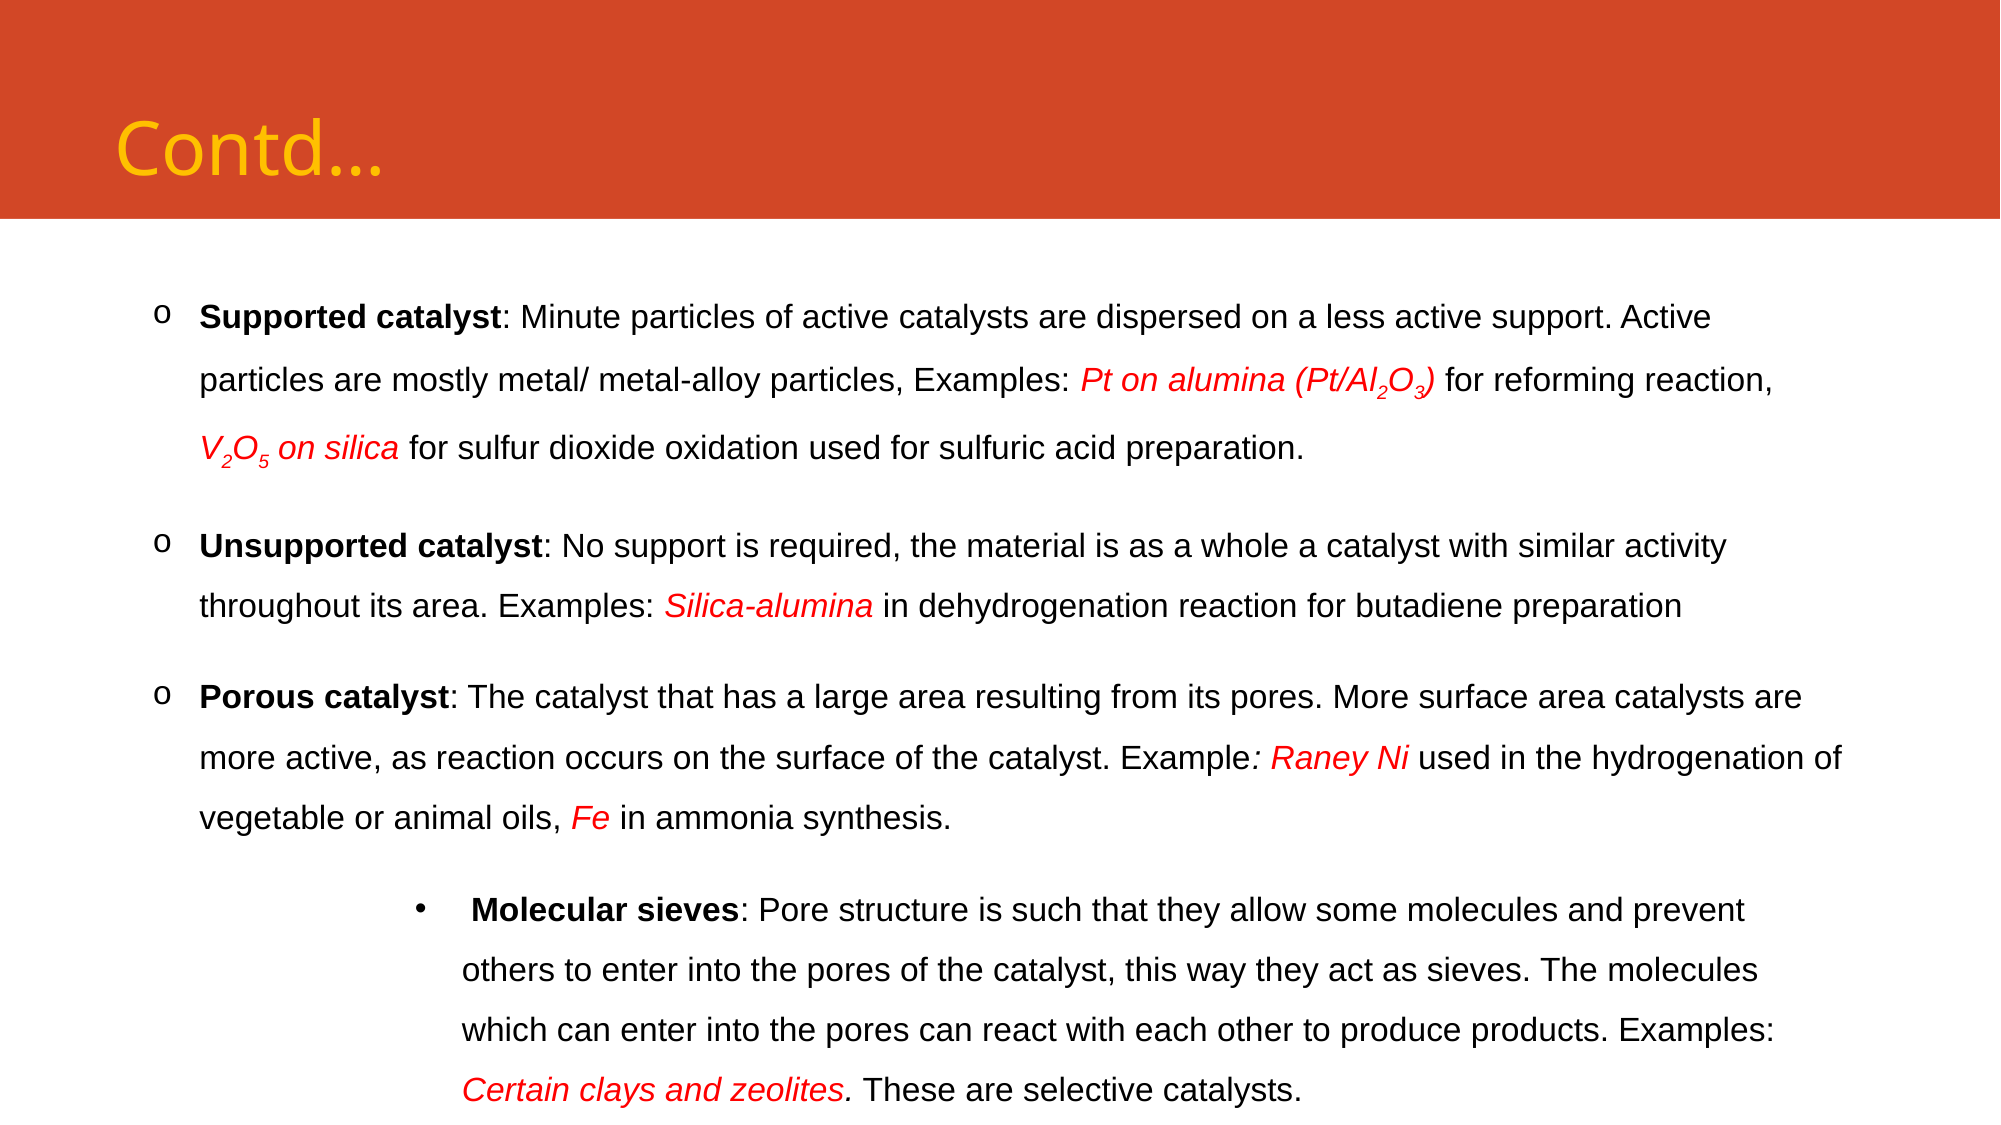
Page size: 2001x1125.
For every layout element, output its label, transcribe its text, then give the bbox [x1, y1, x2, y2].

title Contd… [99, 0, 1863, 199]
list Supported catalyst: Minute particles of active catalysts are dispersed on a less active support. Active particles are mostly metal/ metal-alloy particles, Examples: Pt on alumina (Pt/Al2O3) for reforming reaction, V2O5 on silica for sulfur dioxide oxidation used for sulfuric acid preparation. Unsupported catalyst: No support is required, the material is as a whole a catalyst with similar activity throughout its area. Examples: Silica-alumina in dehydrogenation reaction for butadiene preparation Porous catalyst: The catalyst that has a large area resulting from its pores. More surface area catalysts are more active, as reaction occurs on the surface of the catalyst. Example: Raney Ni used in the hydrogenation of vegetable or animal oils, Fe in ammonia synthesis. Molecular sieves: Pore structure is such that they allow some molecules and prevent others to enter into the pores of the catalyst, this way they act as sieves. The molecules which can enter into the pores can react with each other to produce products. Examples: Certain clays and zeolites. These are selective catalysts. [137, 267, 1863, 1125]
